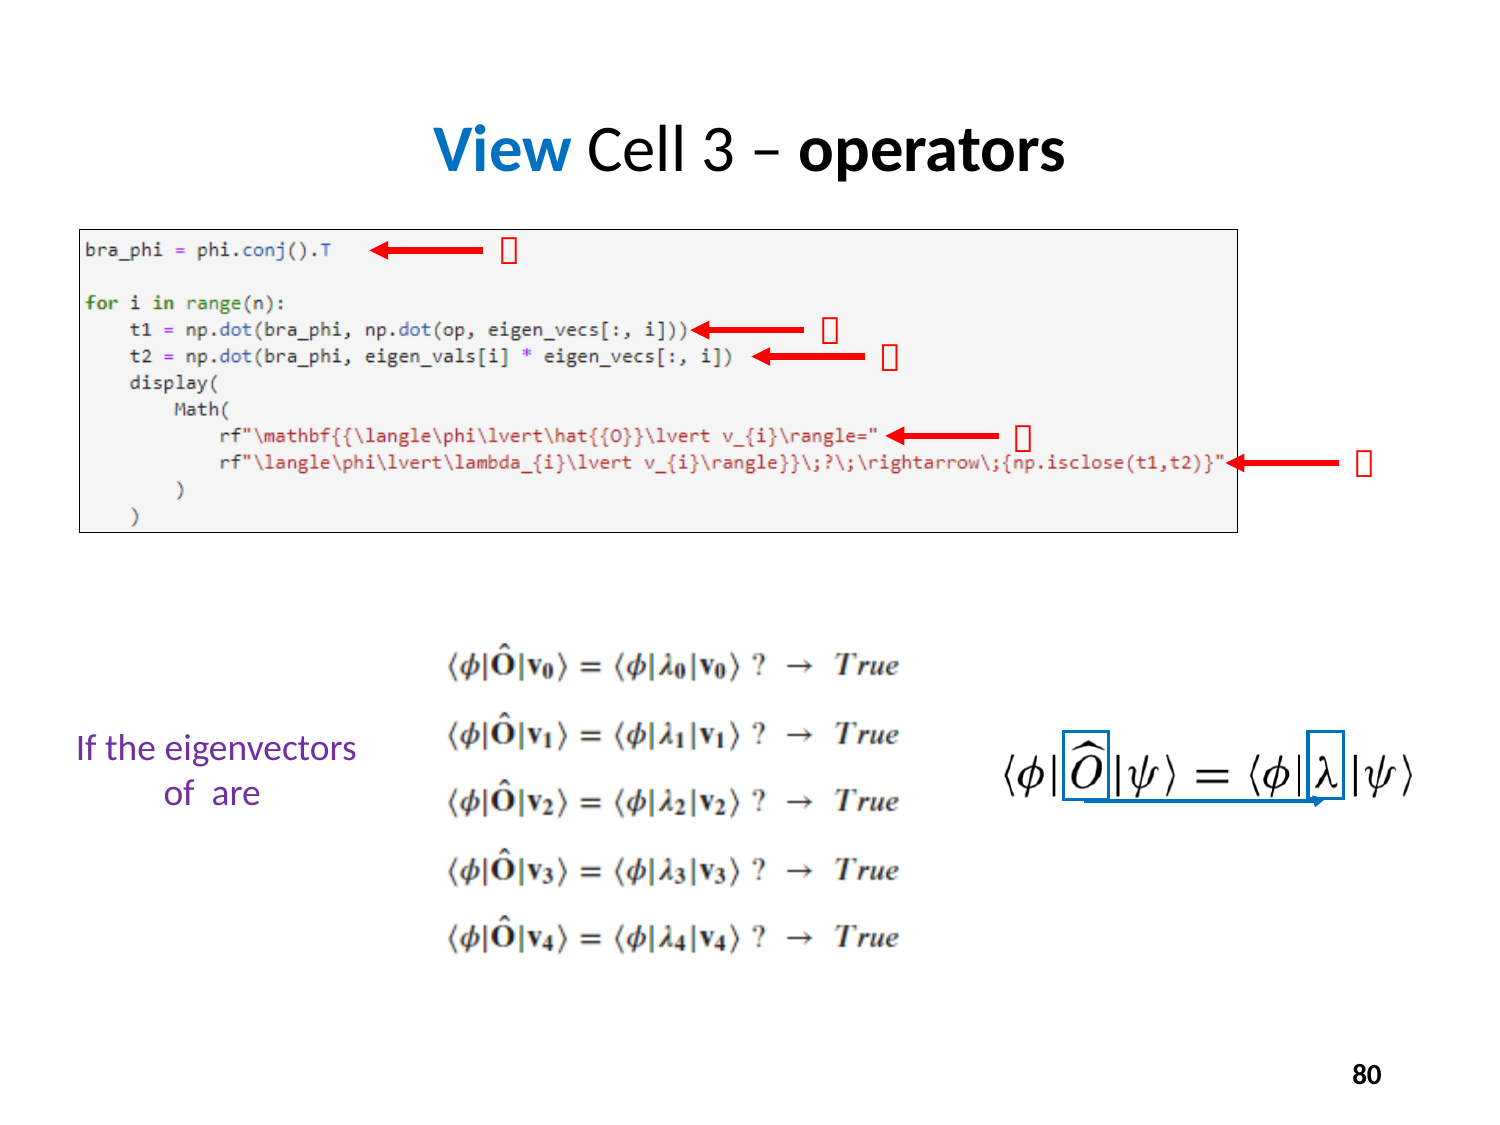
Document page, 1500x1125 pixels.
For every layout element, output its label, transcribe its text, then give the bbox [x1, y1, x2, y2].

picture [433, 630, 948, 970]
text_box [1225, 433, 1401, 494]
picture [79, 228, 1238, 533]
title View Cell 3 – operators [103, 59, 1397, 241]
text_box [885, 407, 1061, 468]
picture [1207, 731, 1423, 808]
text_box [690, 299, 868, 361]
slide_number 80 [1059, 1042, 1397, 1103]
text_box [751, 326, 927, 387]
picture [997, 731, 1205, 808]
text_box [369, 220, 547, 281]
